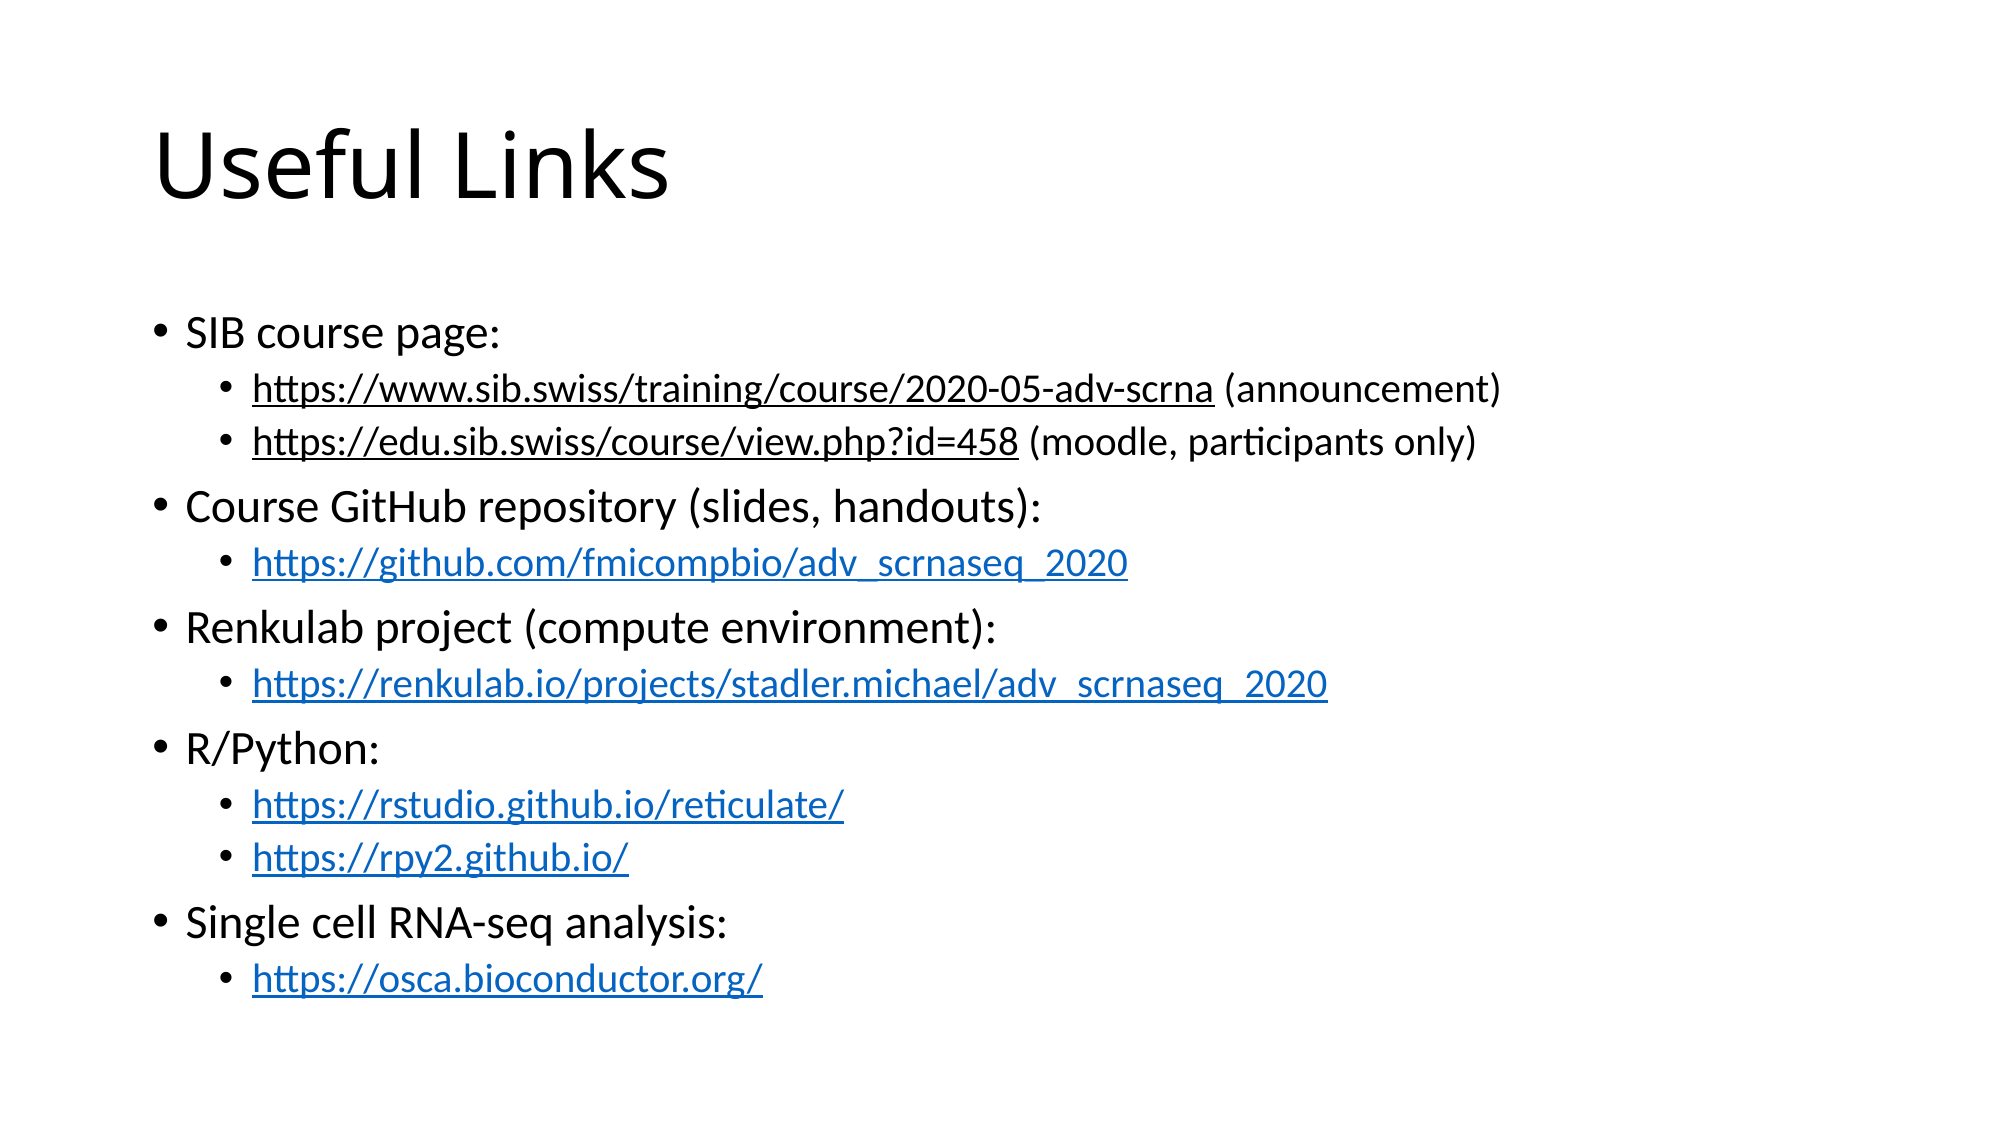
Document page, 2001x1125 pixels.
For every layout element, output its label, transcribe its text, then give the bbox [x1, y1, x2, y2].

list SIB course page: https://www.sib.swiss/training/course/2020-05-adv-scrna (announcement) https://edu.sib.swiss/course/view.php?id=458 (moodle, participants only) Course GitHub repository (slides, handouts): https://github.com/fmicompbio/adv_scrnaseq_2020 Renkulab project (compute environment): https://renkulab.io/projects/stadler.michael/adv_scrnaseq_2020 R/Python: https://rstudio.github.io/reticulate/ https://rpy2.github.io/ Single cell RNA-seq analysis: https://osca.bioconductor.org/ [137, 299, 1863, 1014]
title Useful Links [137, 59, 1863, 278]
